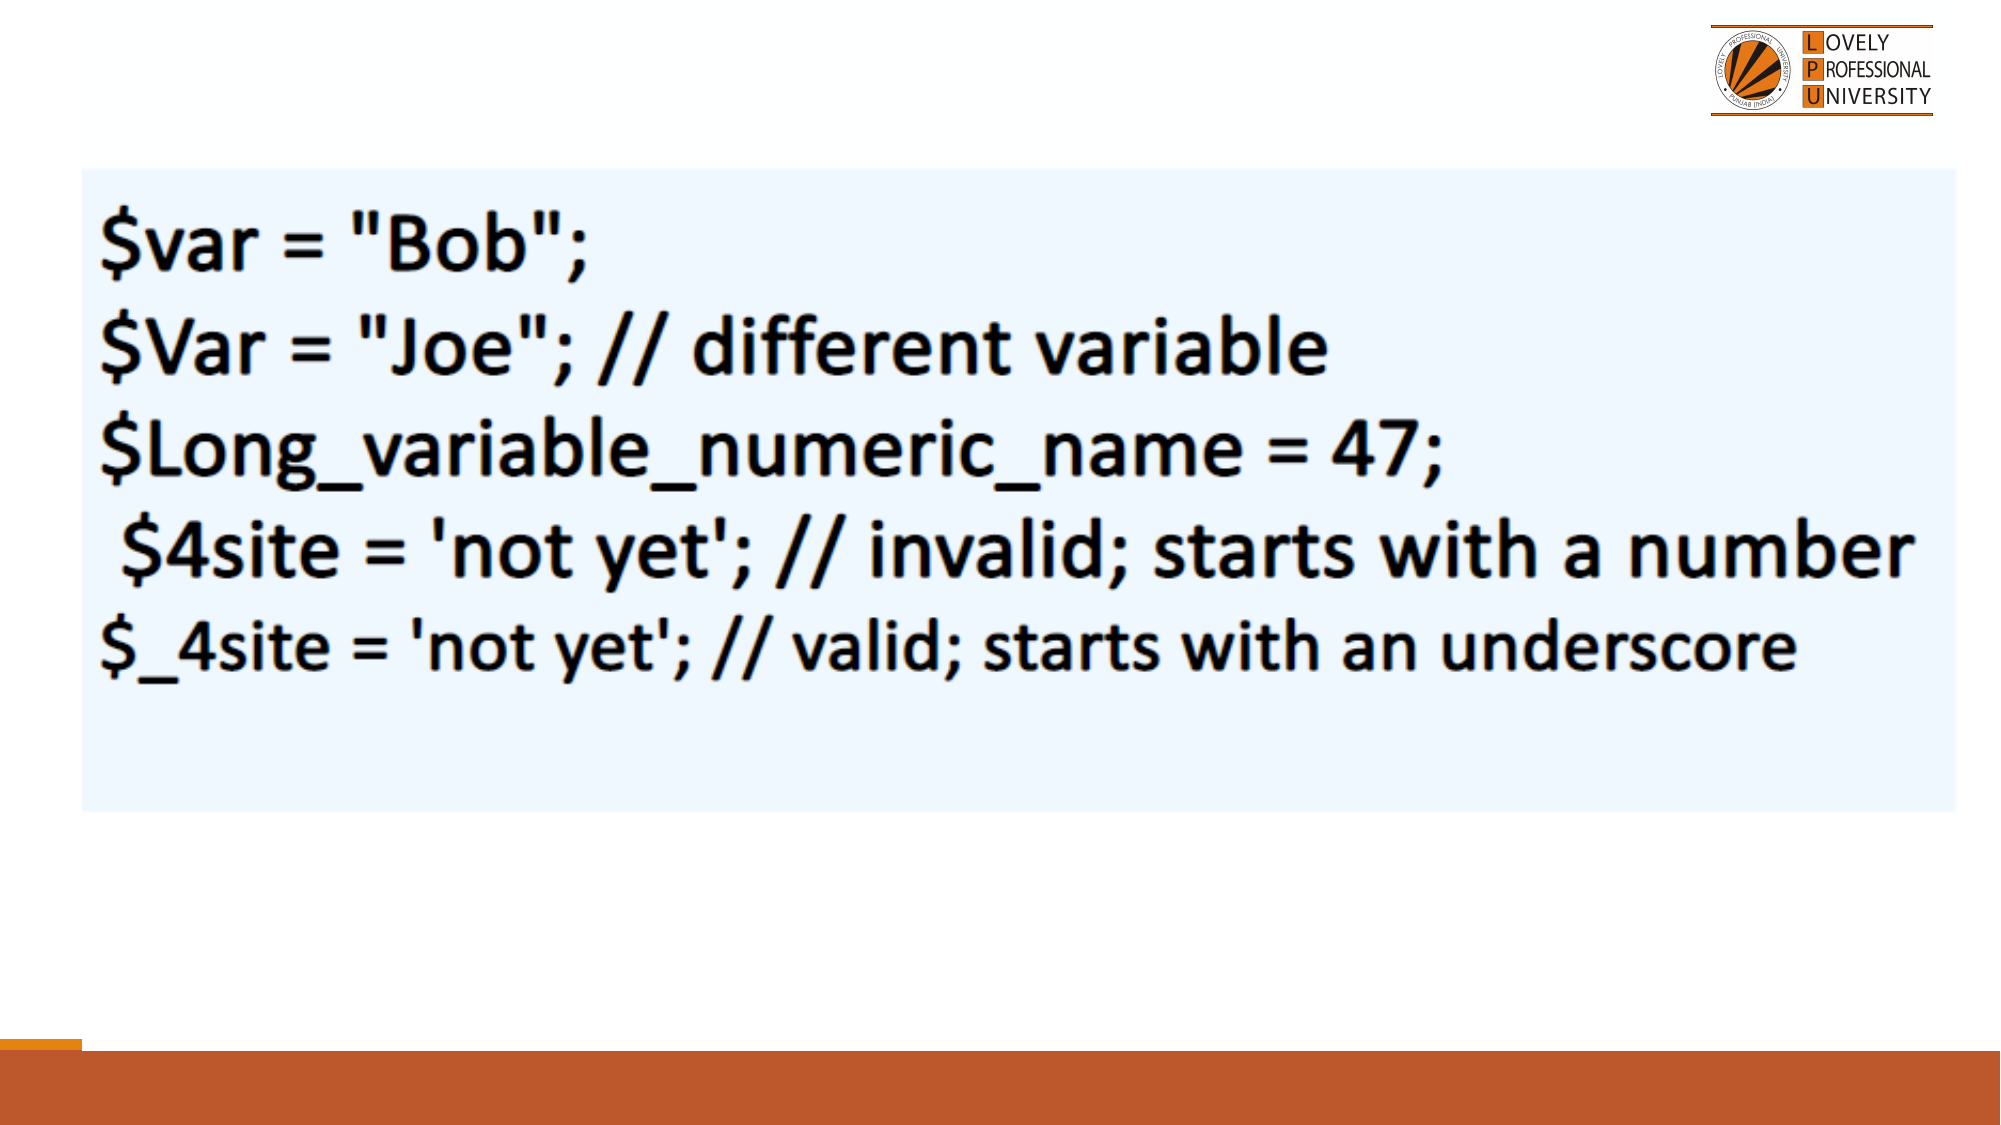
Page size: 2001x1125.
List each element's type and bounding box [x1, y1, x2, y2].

text_box [1710, 25, 1934, 117]
picture [81, 0, 2000, 1052]
